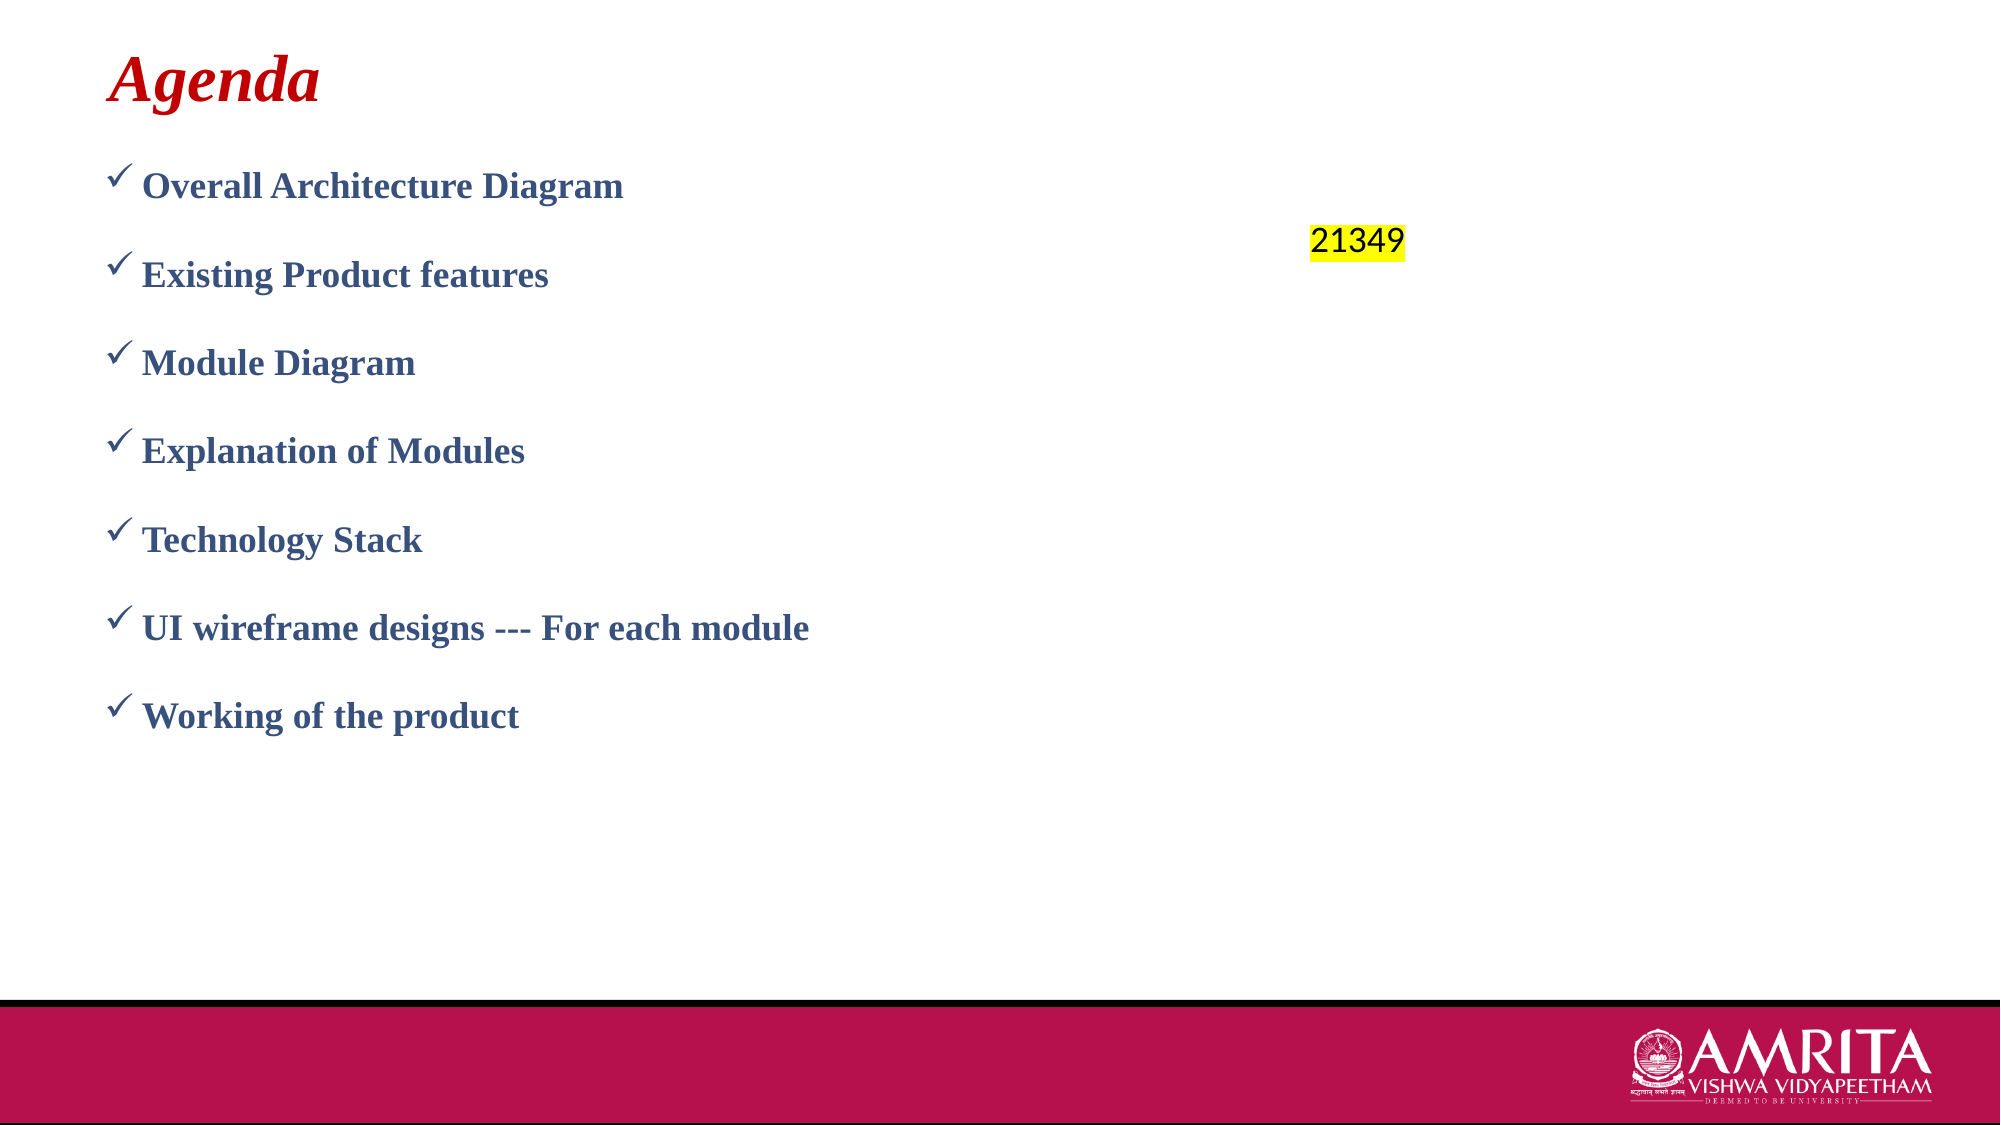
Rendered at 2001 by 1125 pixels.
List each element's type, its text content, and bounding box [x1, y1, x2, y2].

text_box 21349 [1295, 208, 1827, 268]
picture [1622, 1011, 1940, 1113]
title Agenda [94, 42, 1820, 118]
list Overall Architecture Diagram Existing Product features Module Diagram Explanation of Modules Technology Stack UI wireframe designs --- For each module Working of the product [89, 131, 1875, 1000]
